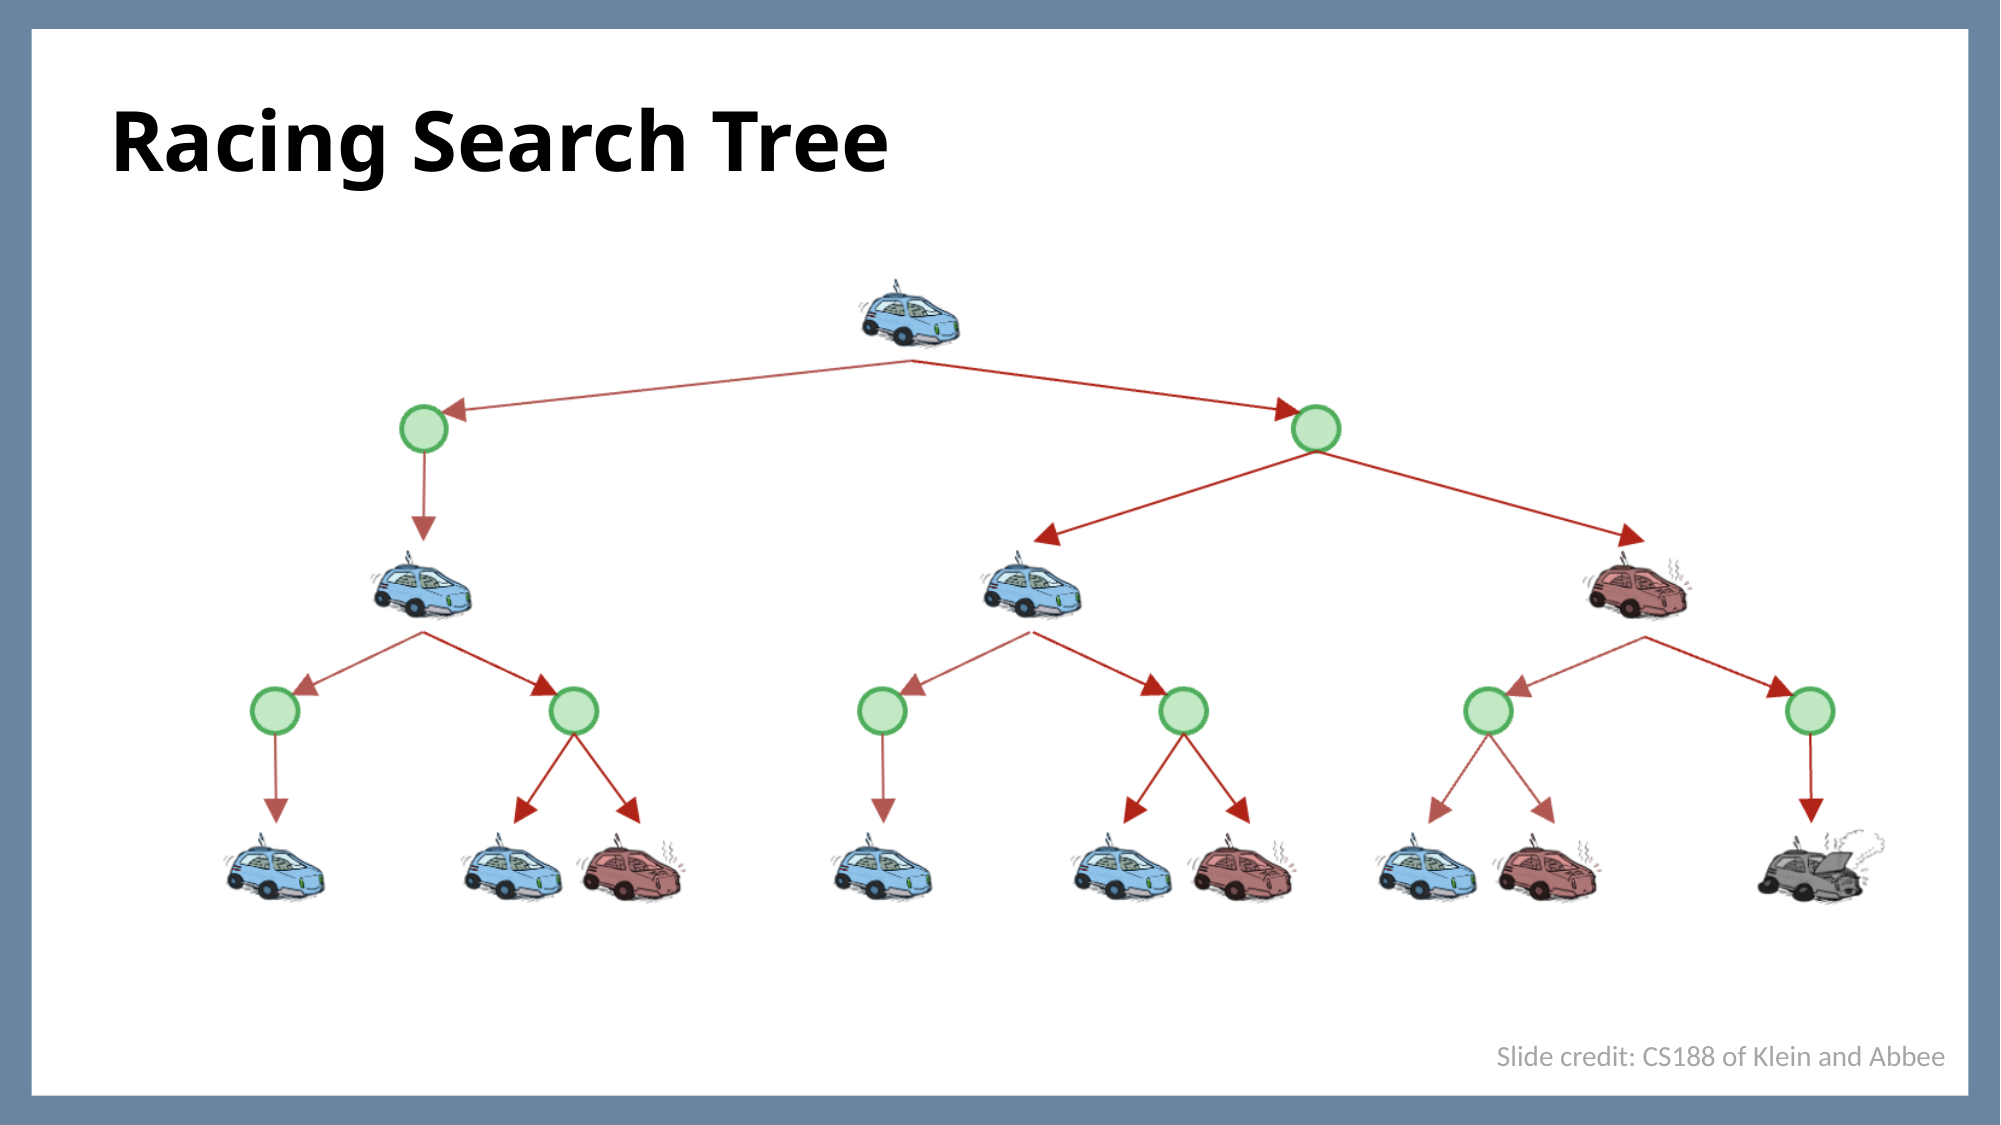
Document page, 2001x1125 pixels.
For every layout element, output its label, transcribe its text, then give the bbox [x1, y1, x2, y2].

text_box [77, 68, 688, 186]
text_box Racing Search Tree [94, 69, 1177, 198]
text_box Slide credit: CS188 of Klein and Abbee [1482, 1029, 1961, 1080]
picture [209, 268, 1908, 953]
